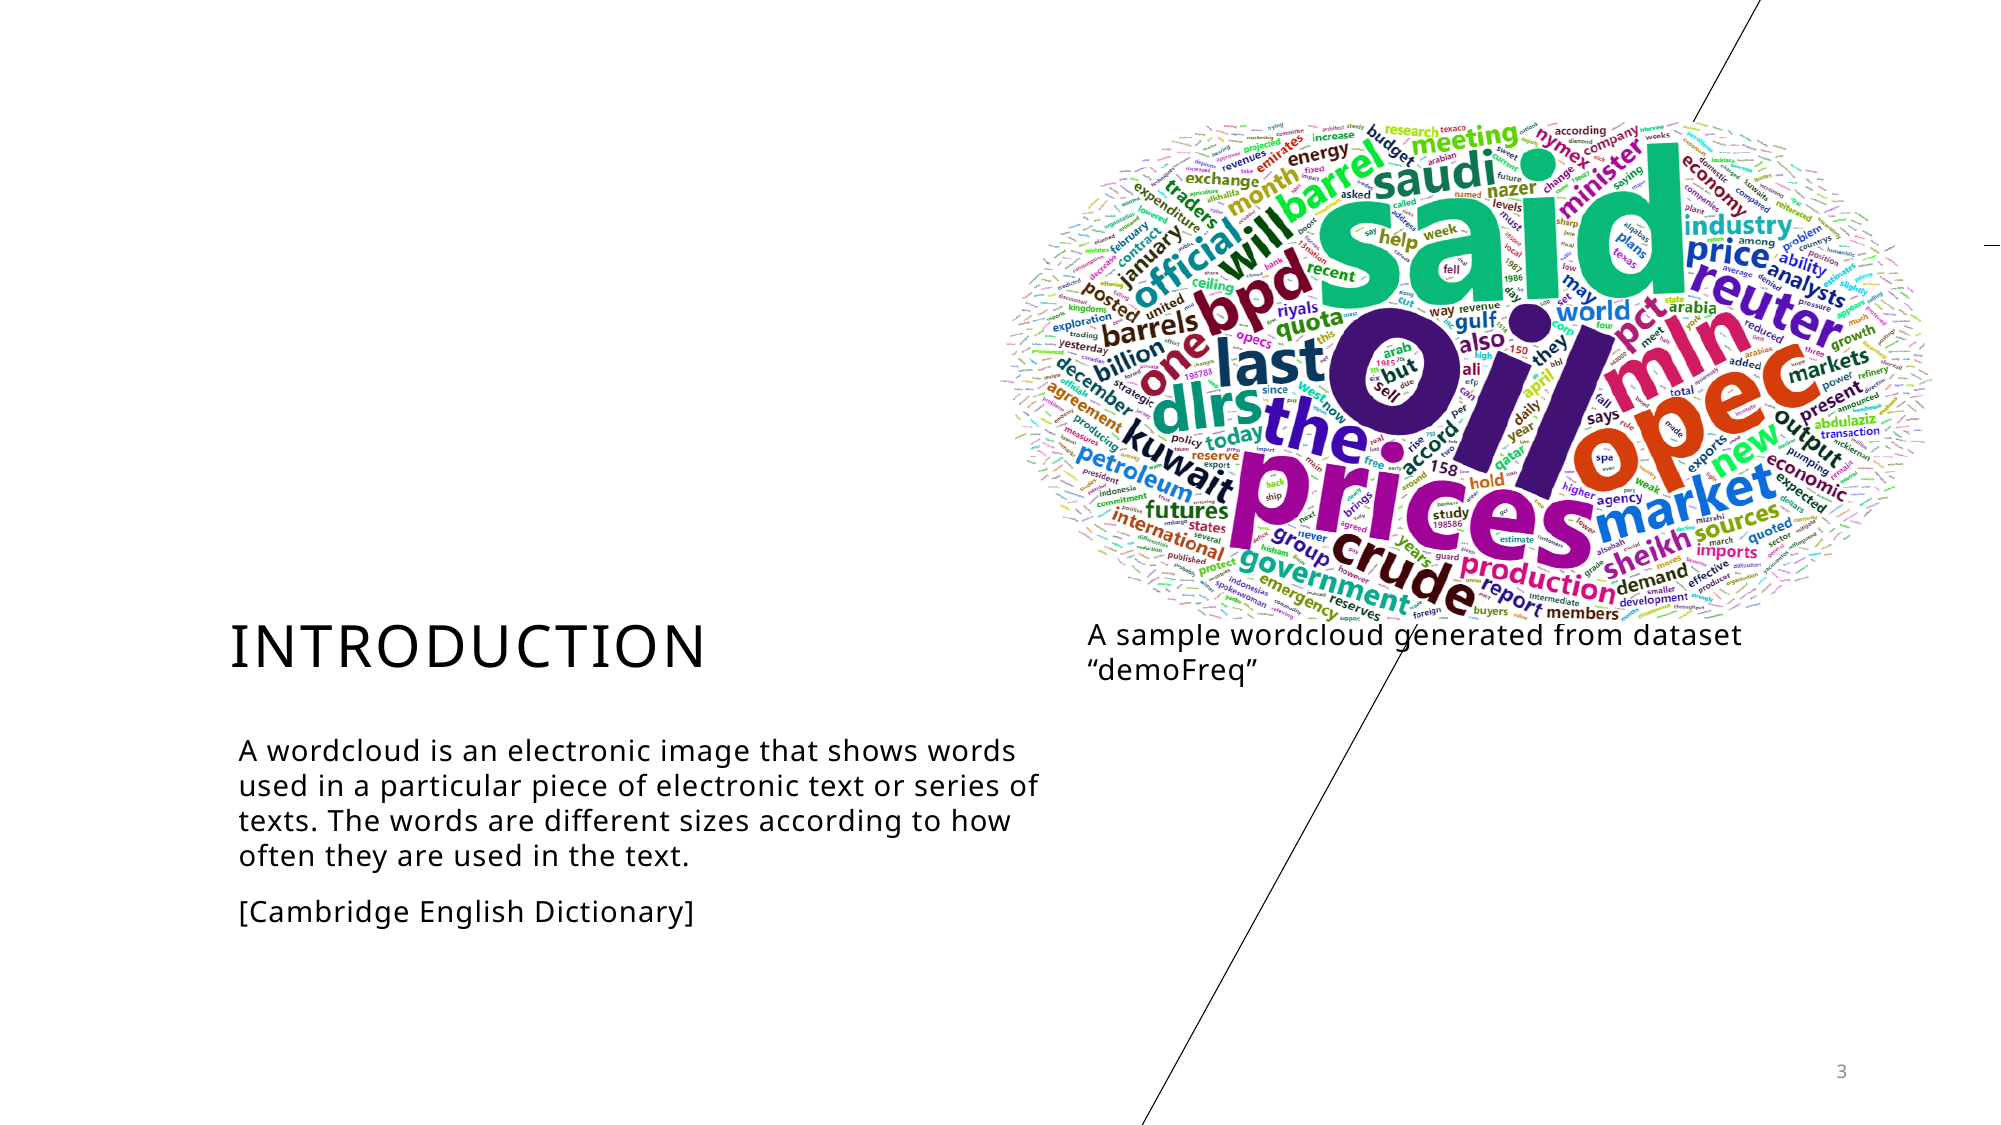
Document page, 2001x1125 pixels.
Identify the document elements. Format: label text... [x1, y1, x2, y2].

list A sample wordcloud generated from dataset “demoFreq” [1072, 624, 1912, 859]
slide_number 3 [1412, 1042, 1863, 1103]
text_box A wordcloud is an electronic image that shows words used in a particular piece of electronic text or series of texts. The words are different sizes according to how often they are used in the text. [Cambridge English Dictionary] [223, 724, 1062, 1042]
title INTRODUCTION [215, 489, 1055, 688]
picture [956, 122, 1984, 624]
